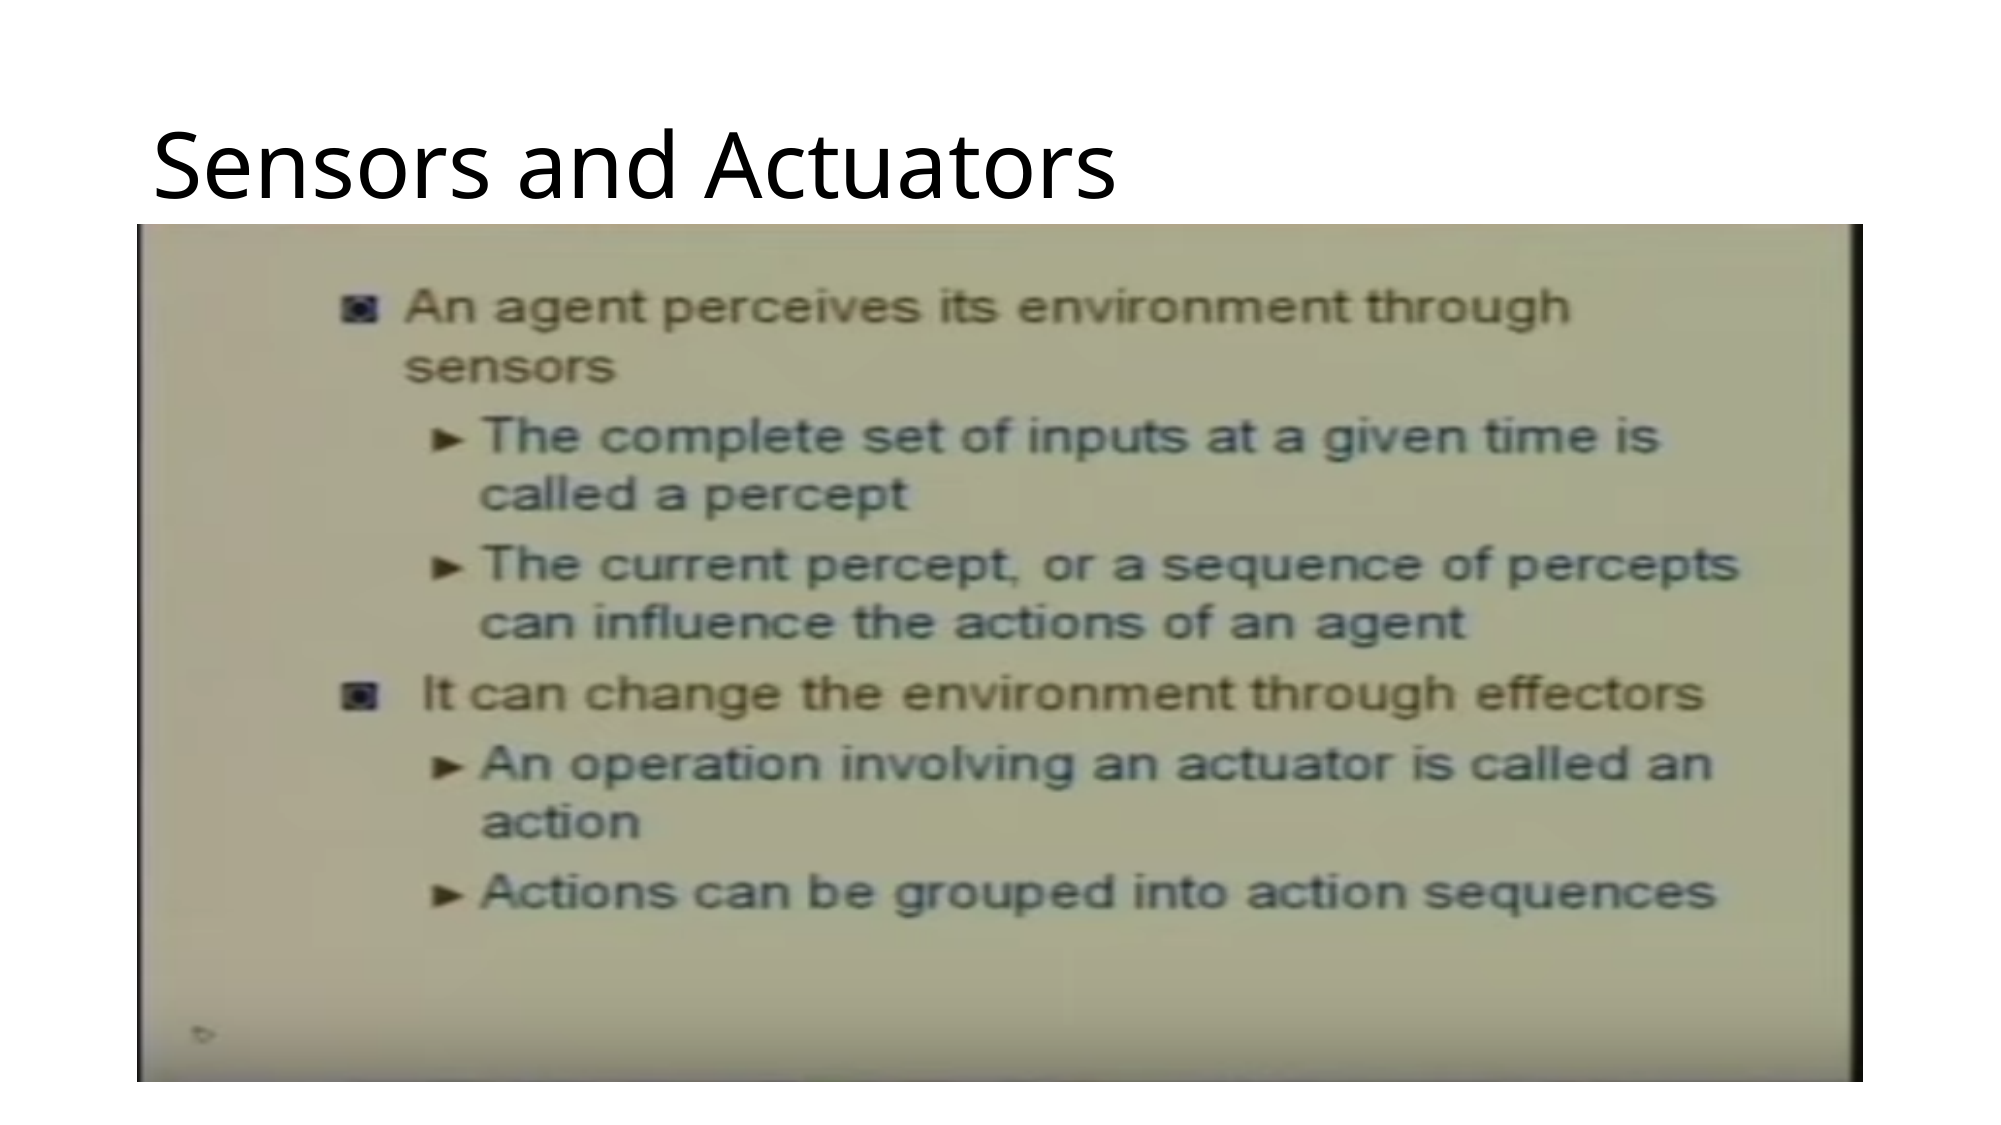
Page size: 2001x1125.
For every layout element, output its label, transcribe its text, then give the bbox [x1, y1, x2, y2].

title Sensors and Actuators [137, 59, 1863, 224]
picture [137, 224, 1863, 1082]
